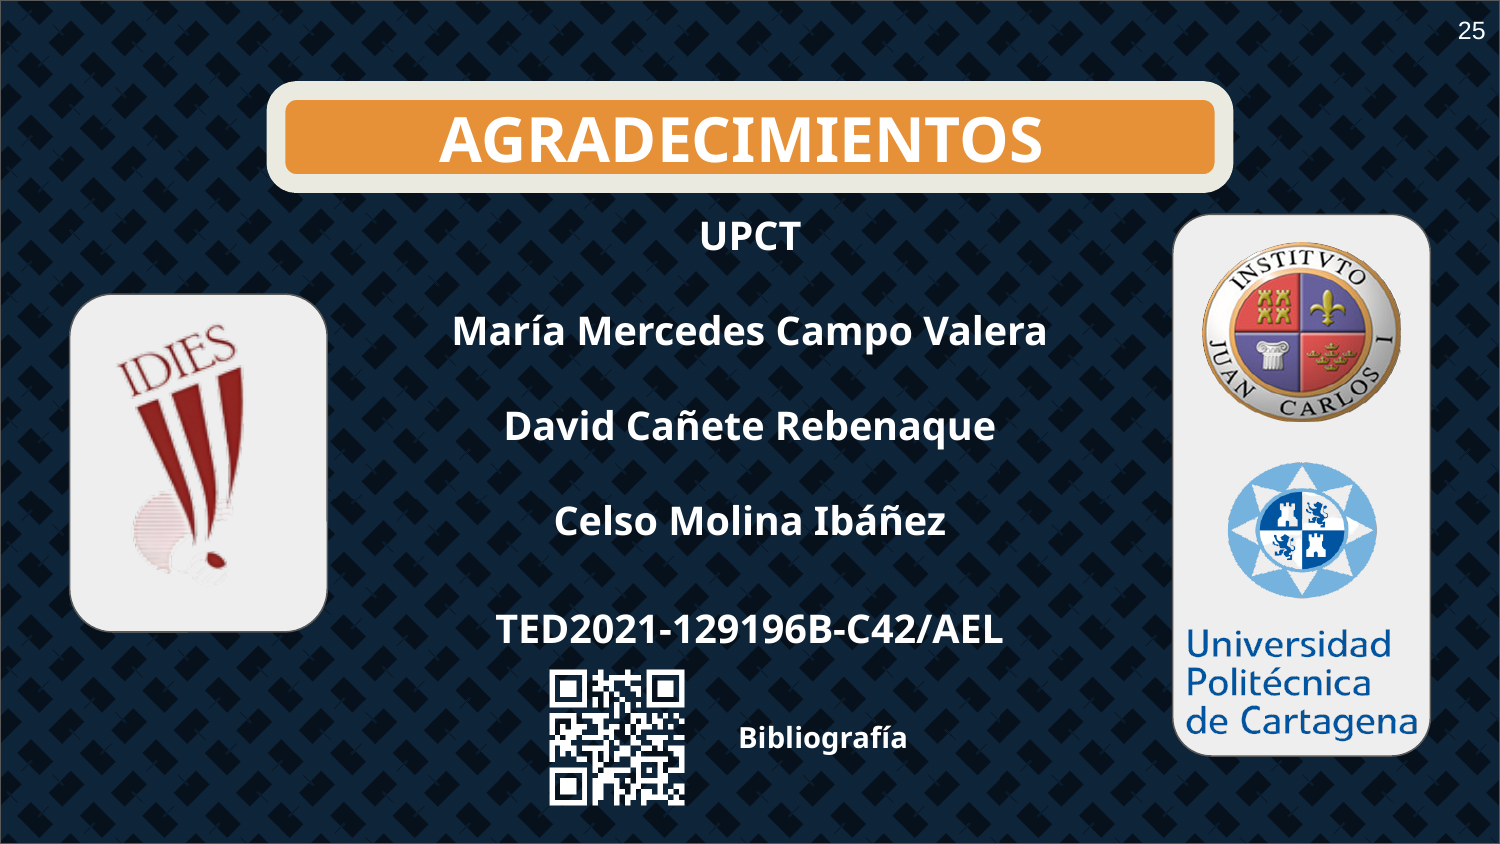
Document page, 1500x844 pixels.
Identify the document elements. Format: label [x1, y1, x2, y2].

picture [69, 273, 304, 653]
picture [1202, 241, 1401, 423]
picture [527, 647, 708, 828]
picture [1221, 457, 1382, 604]
picture [1184, 624, 1419, 744]
text_box [0, 0, 1500, 844]
